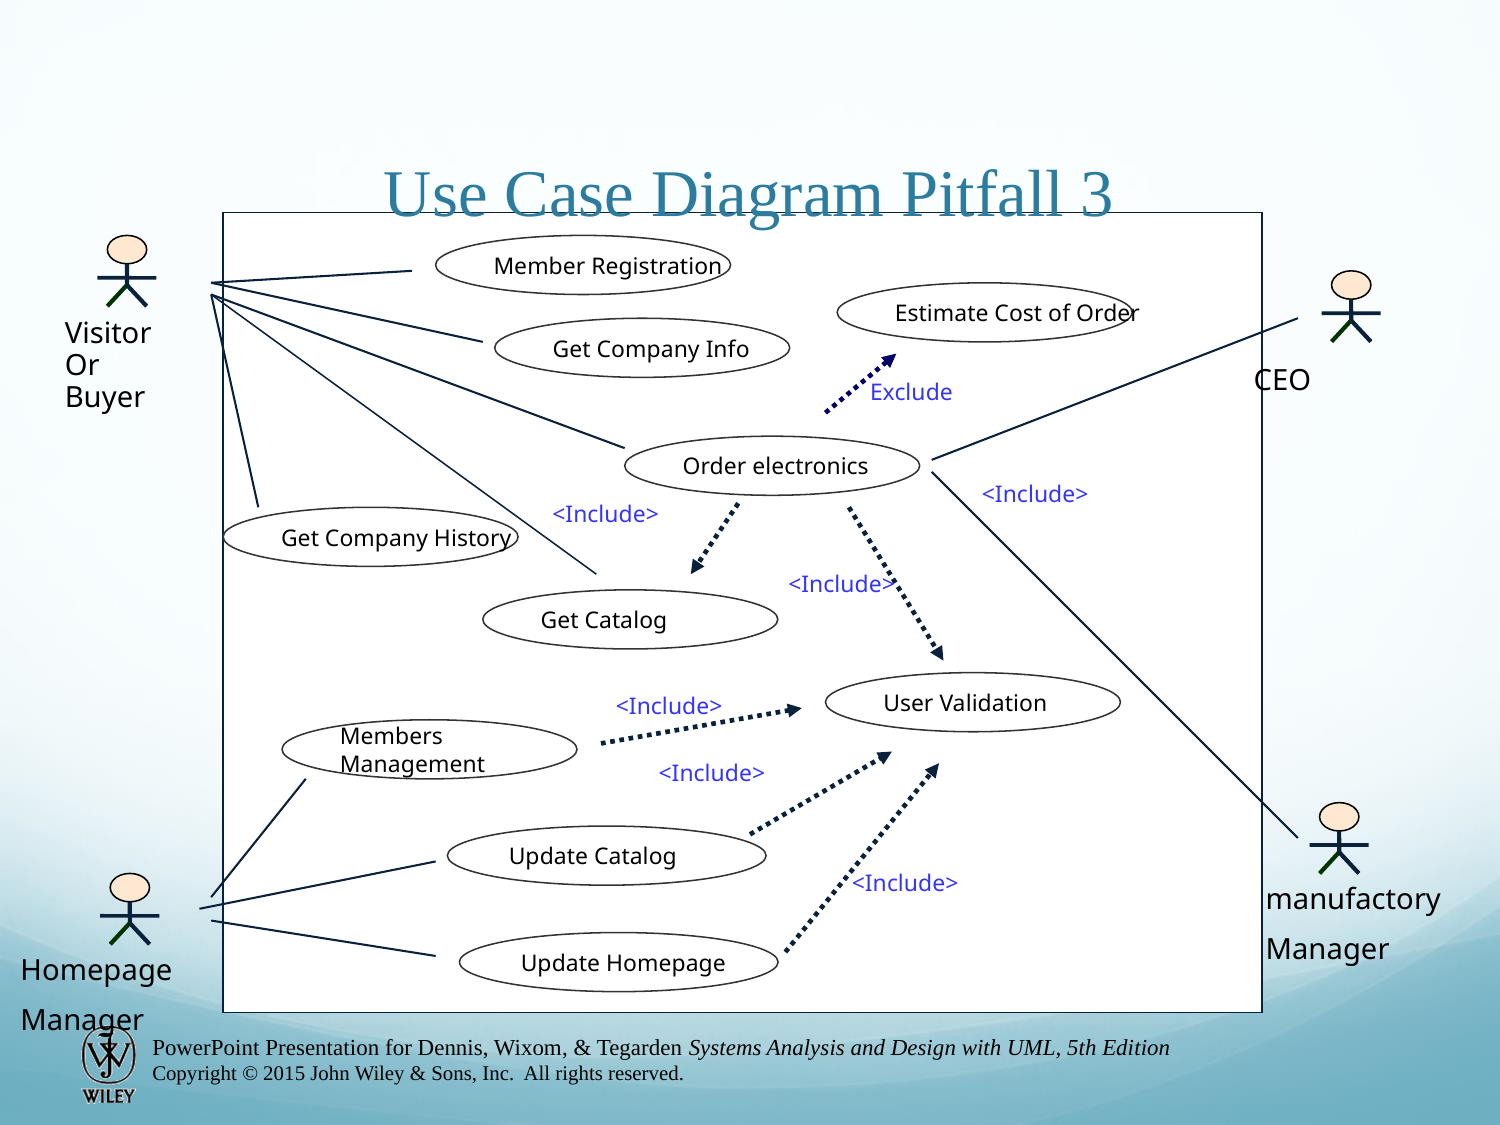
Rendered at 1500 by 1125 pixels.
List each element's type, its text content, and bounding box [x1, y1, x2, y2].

text_box <Include> [837, 861, 1074, 904]
text_box [880, 751, 892, 764]
text_box [905, 763, 940, 804]
text_box Visitor Or Buyer [49, 322, 204, 419]
text_box Update Catalog [447, 826, 767, 886]
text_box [96, 234, 157, 307]
text_box Exclude [849, 370, 1086, 413]
text_box User Validation [838, 672, 1121, 732]
text_box <Include> [537, 491, 774, 534]
picture [0, 0, 1500, 1125]
text_box [690, 556, 703, 575]
text_box Members Management [281, 719, 578, 779]
text_box Get Catalog [482, 589, 778, 649]
text_box <Include> [967, 471, 1204, 515]
text_box Order electronics [624, 436, 920, 496]
text_box <Include> [601, 684, 838, 727]
text_box [222, 237, 1263, 1013]
text_box manufactory Manager [1250, 873, 1475, 973]
text_box Update Homepage [459, 932, 779, 992]
text_box Get Company Info [494, 318, 790, 378]
text_box [644, 237, 897, 243]
text_box Homepage Manager [5, 944, 230, 1044]
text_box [1309, 802, 1370, 874]
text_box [99, 872, 160, 945]
text_box Member Registration [435, 237, 731, 295]
text_box [931, 646, 944, 661]
text_box Estimate Cost of Order [837, 282, 1133, 342]
text_box CEO [1238, 353, 1463, 404]
title Use Case Diagram Pitfall 3 [90, 17, 1410, 237]
text_box Get Company History [223, 507, 519, 567]
text_box <Include> [643, 751, 880, 794]
text_box <Include> [773, 562, 1010, 605]
text_box [882, 353, 897, 367]
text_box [1321, 270, 1382, 343]
